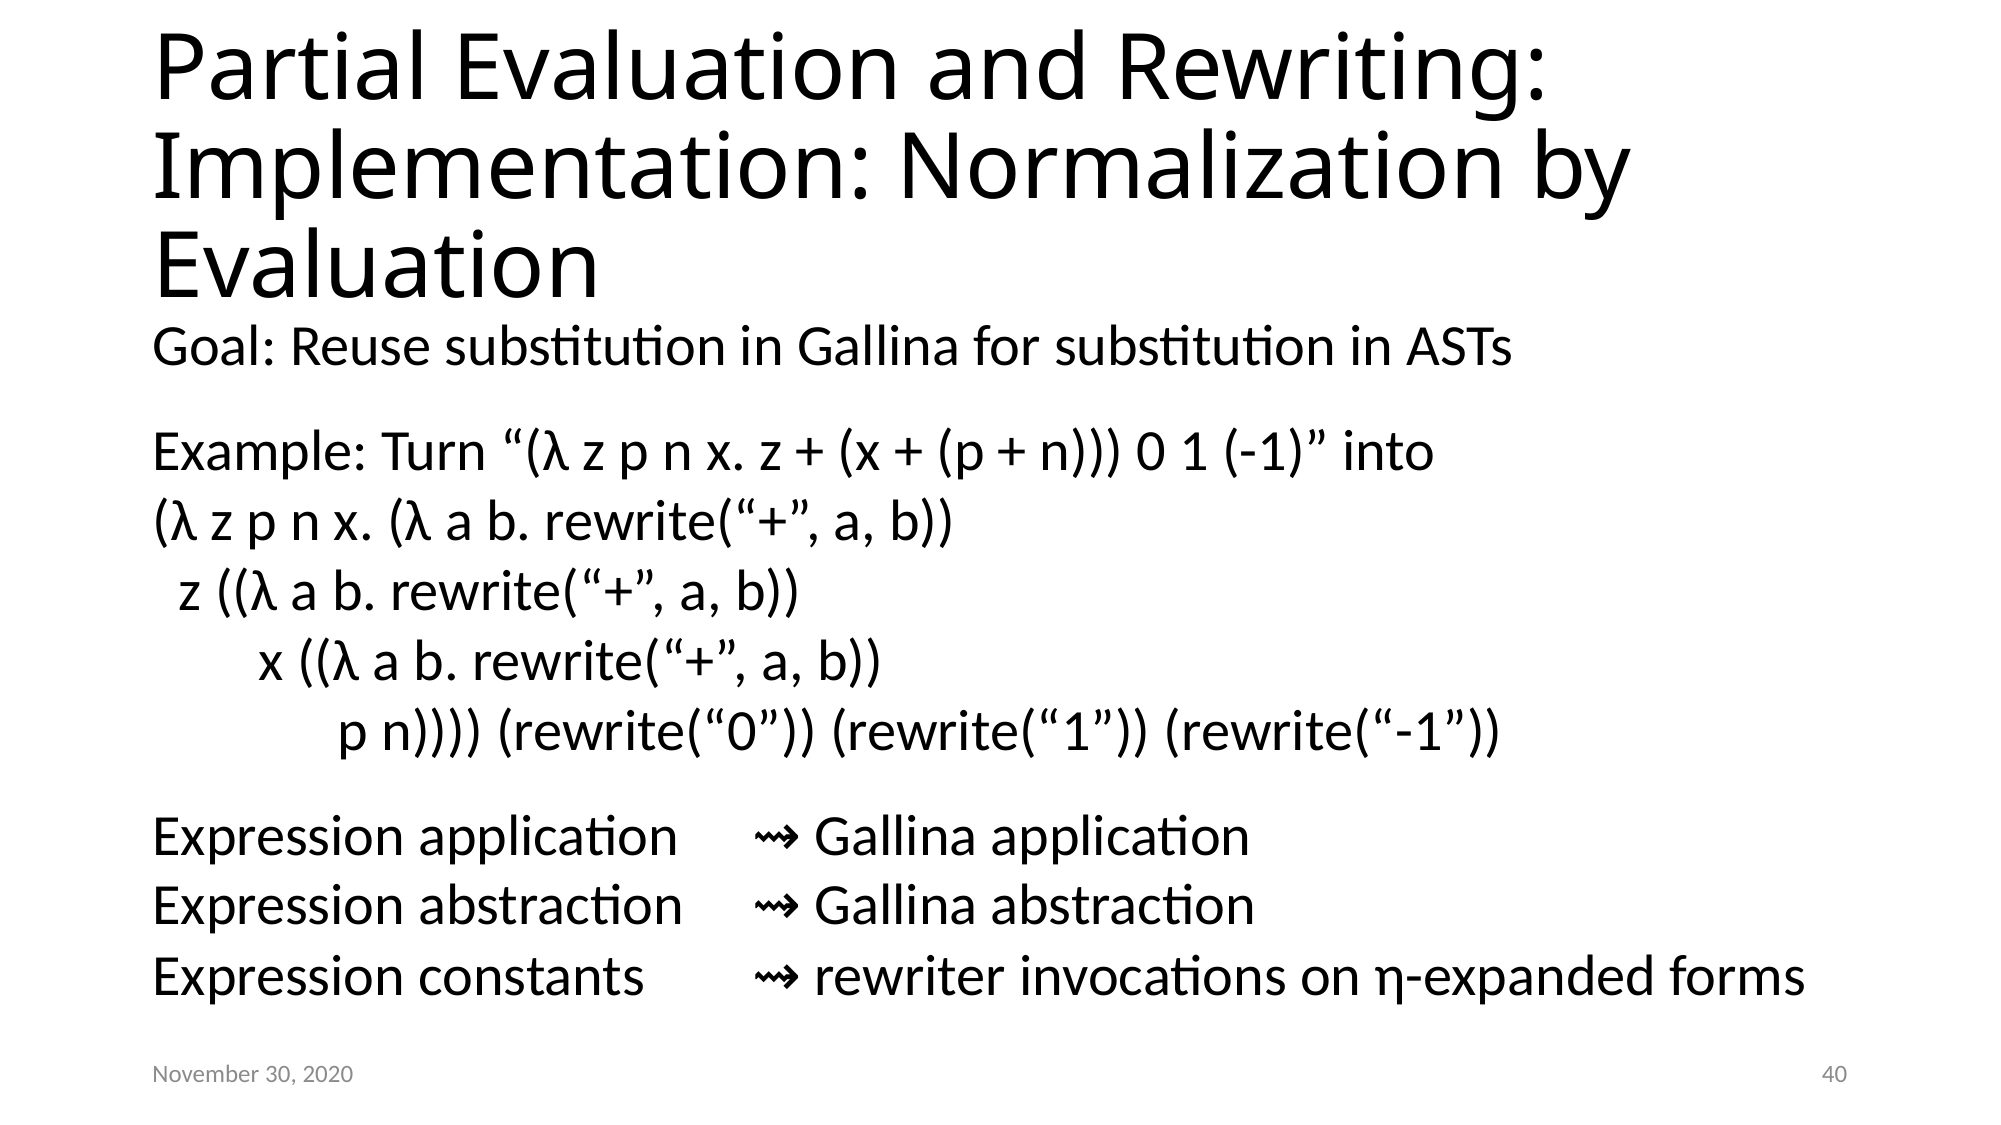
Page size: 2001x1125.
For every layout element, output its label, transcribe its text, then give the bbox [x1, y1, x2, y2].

list Goal: Reuse substitution in Gallina for substitution in ASTs Example: Turn “(λ z p n x. z + (x + (p + n))) 0 1 (-1)” into (λ z p n x. (λ a b. rewrite(“+”, a, b)) z ((λ a b. rewrite(“+”, a, b)) x ((λ a b. rewrite(“+”, a, b)) p n)))) (rewrite(“0”)) (rewrite(“1”)) (rewrite(“-1”)) Expression application ⇝ Gallina application Expression abstraction ⇝ Gallina abstraction Expression constants ⇝ rewriter invocations on η-expanded forms [137, 299, 1863, 1014]
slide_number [137, 1042, 588, 1103]
title Partial Evaluation and Rewriting: Implementation: Normalization by Evaluation [137, 59, 1863, 278]
slide_number 40 [1412, 1042, 1863, 1103]
